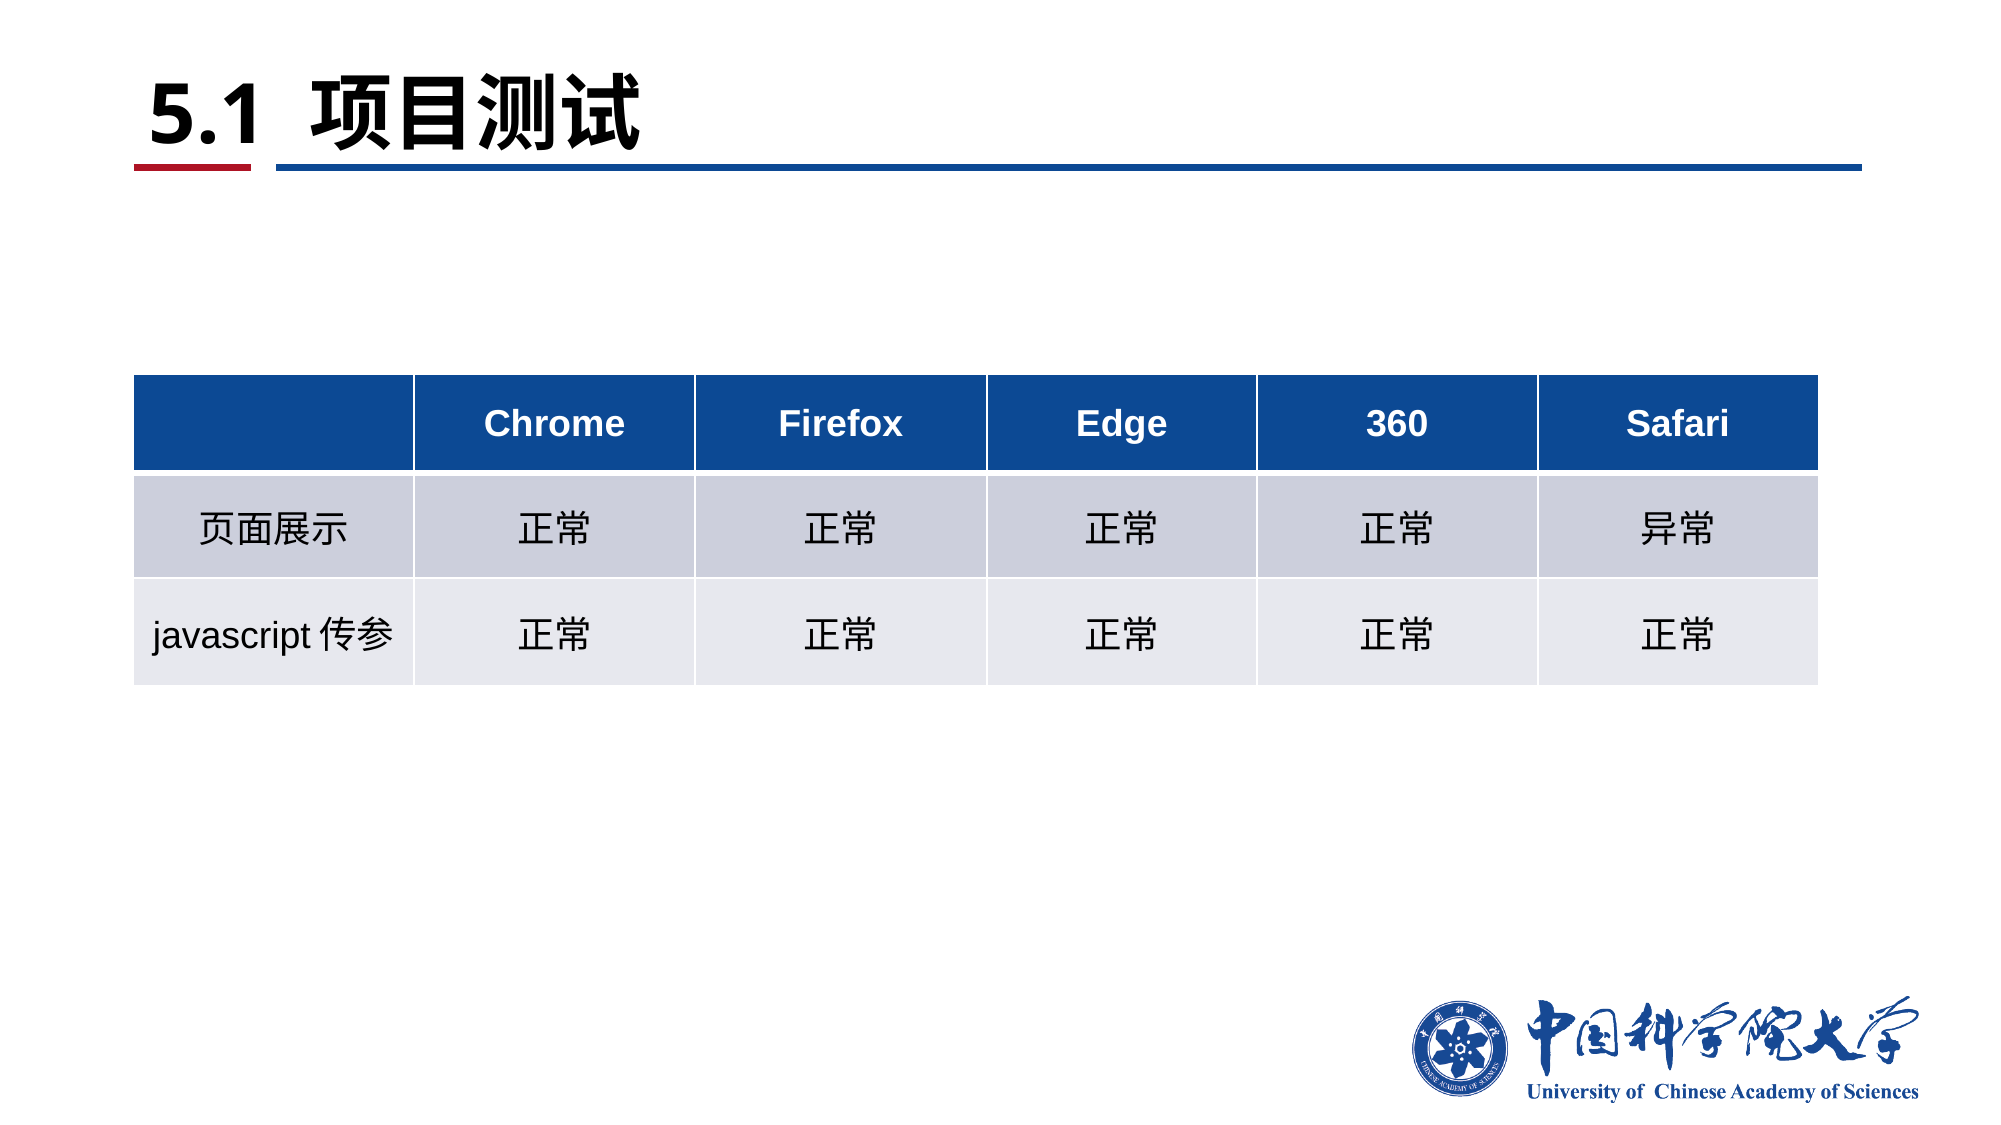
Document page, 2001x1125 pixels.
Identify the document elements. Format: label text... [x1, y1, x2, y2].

table_cell 正常 [988, 579, 1256, 685]
title 5.1 项目测试 [133, 0, 1863, 168]
table_cell javascript传参 [134, 579, 413, 685]
table_cell 正常 [988, 476, 1256, 577]
picture [1412, 996, 1919, 1103]
table_cell 正常 [415, 476, 694, 577]
table_header Chrome [415, 375, 694, 470]
table_header [134, 375, 413, 470]
table_cell 页面展示 [134, 476, 413, 577]
table_header 360 [1258, 375, 1537, 470]
table_cell 正常 [1539, 579, 1818, 685]
table_cell 正常 [415, 579, 694, 685]
table_cell 正常 [696, 476, 986, 577]
table_cell 正常 [1258, 579, 1537, 685]
table_header Edge [988, 375, 1256, 470]
table_cell 正常 [696, 579, 986, 685]
table_header Safari [1539, 375, 1818, 470]
table_cell 异常 [1539, 476, 1818, 577]
table_header Firefox [696, 375, 986, 470]
table_cell 正常 [1258, 476, 1537, 577]
